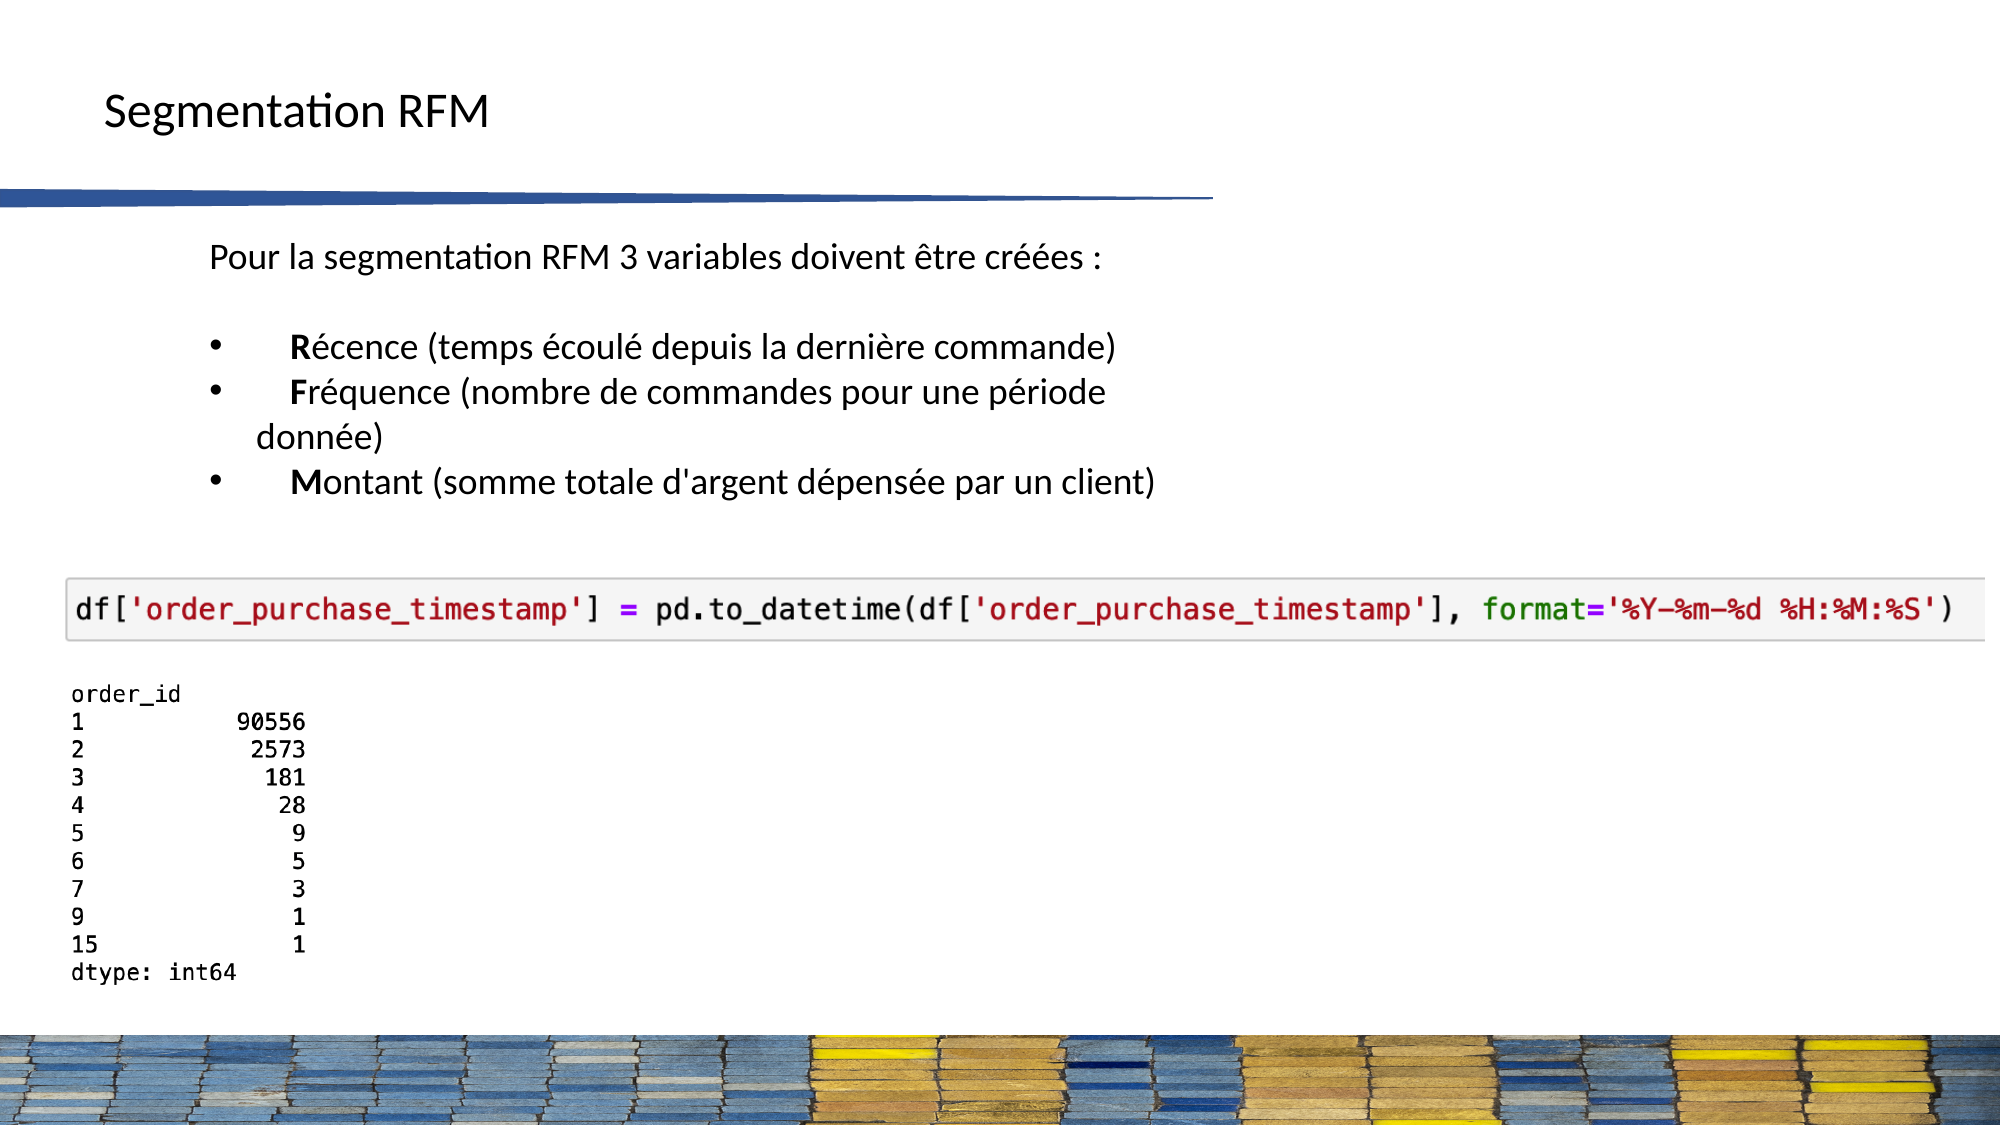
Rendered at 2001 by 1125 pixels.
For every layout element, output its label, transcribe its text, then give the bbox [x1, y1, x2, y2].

text_box Pour la segmentation RFM 3 variables doivent être créées : Récence (temps écoulé depuis la dernière commande) Fréquence (nombre de commandes pour une période donnée) Montant (somme totale d'argent dépensée par un client) [194, 224, 1188, 510]
picture [0, 1035, 2000, 1125]
picture [55, 567, 1985, 653]
text_box Segmentation RFM [89, 70, 917, 146]
picture [55, 681, 334, 1007]
text_box [0, 188, 1213, 208]
